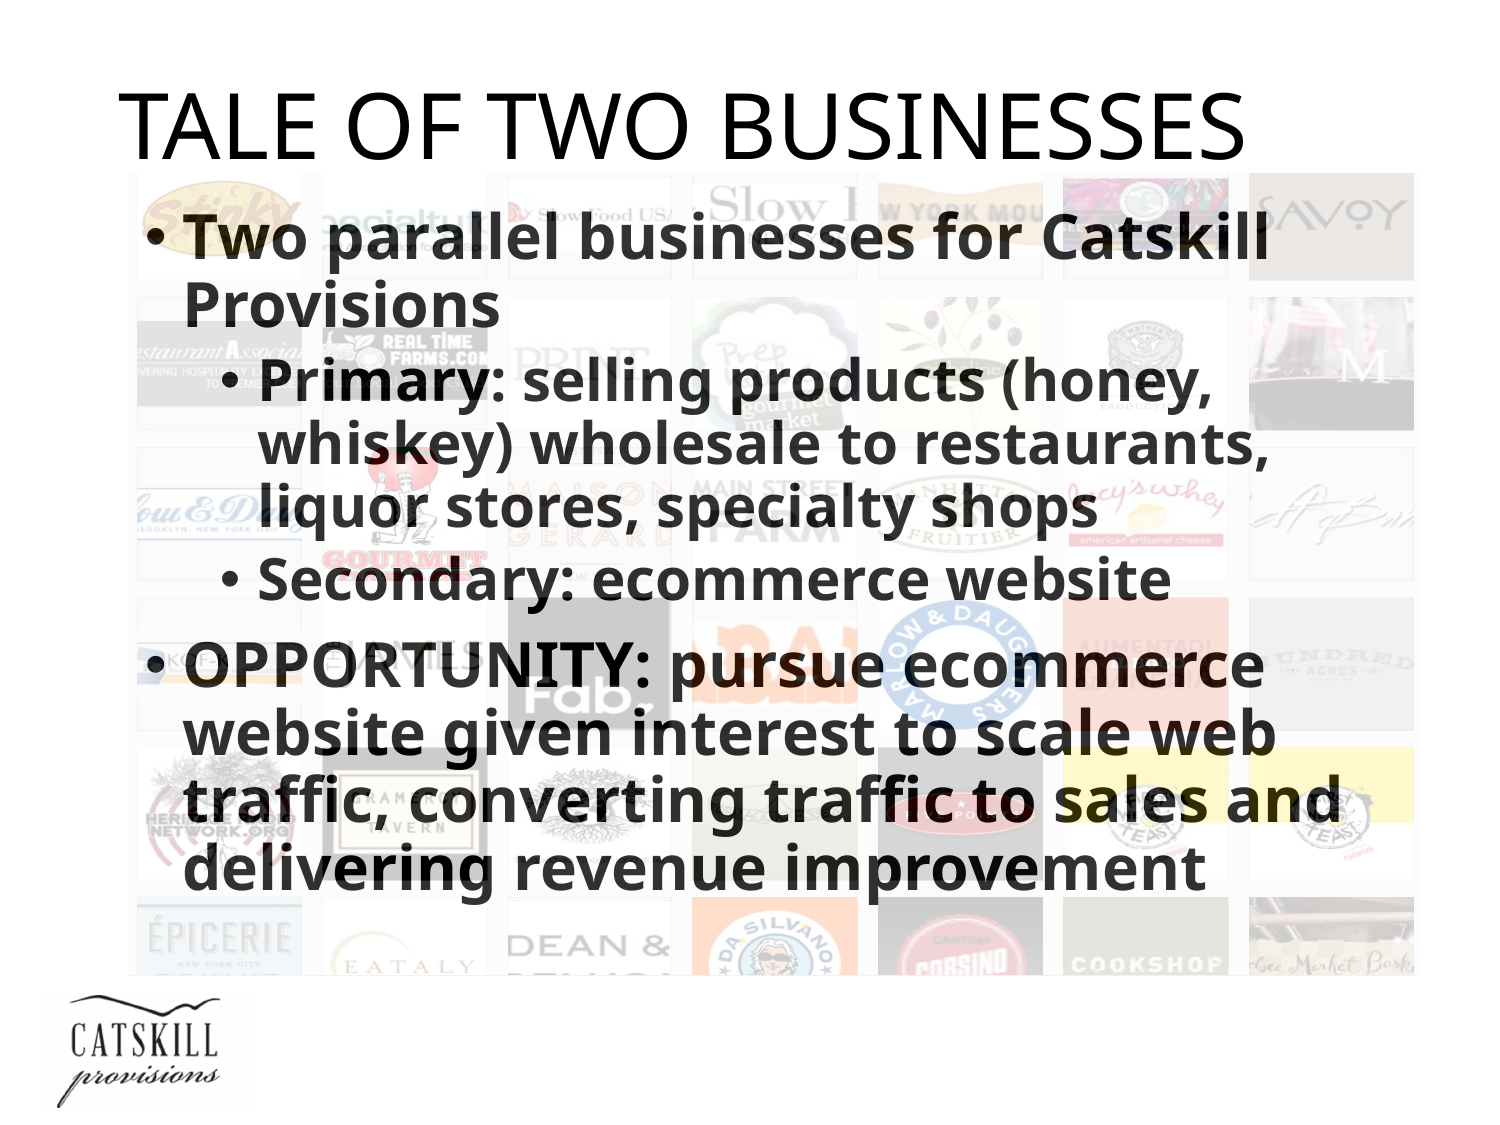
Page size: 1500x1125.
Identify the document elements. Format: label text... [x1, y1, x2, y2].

picture [129, 173, 1420, 976]
title TALE OF TWO BUSINESSES [103, 21, 1397, 239]
picture [38, 991, 257, 1114]
